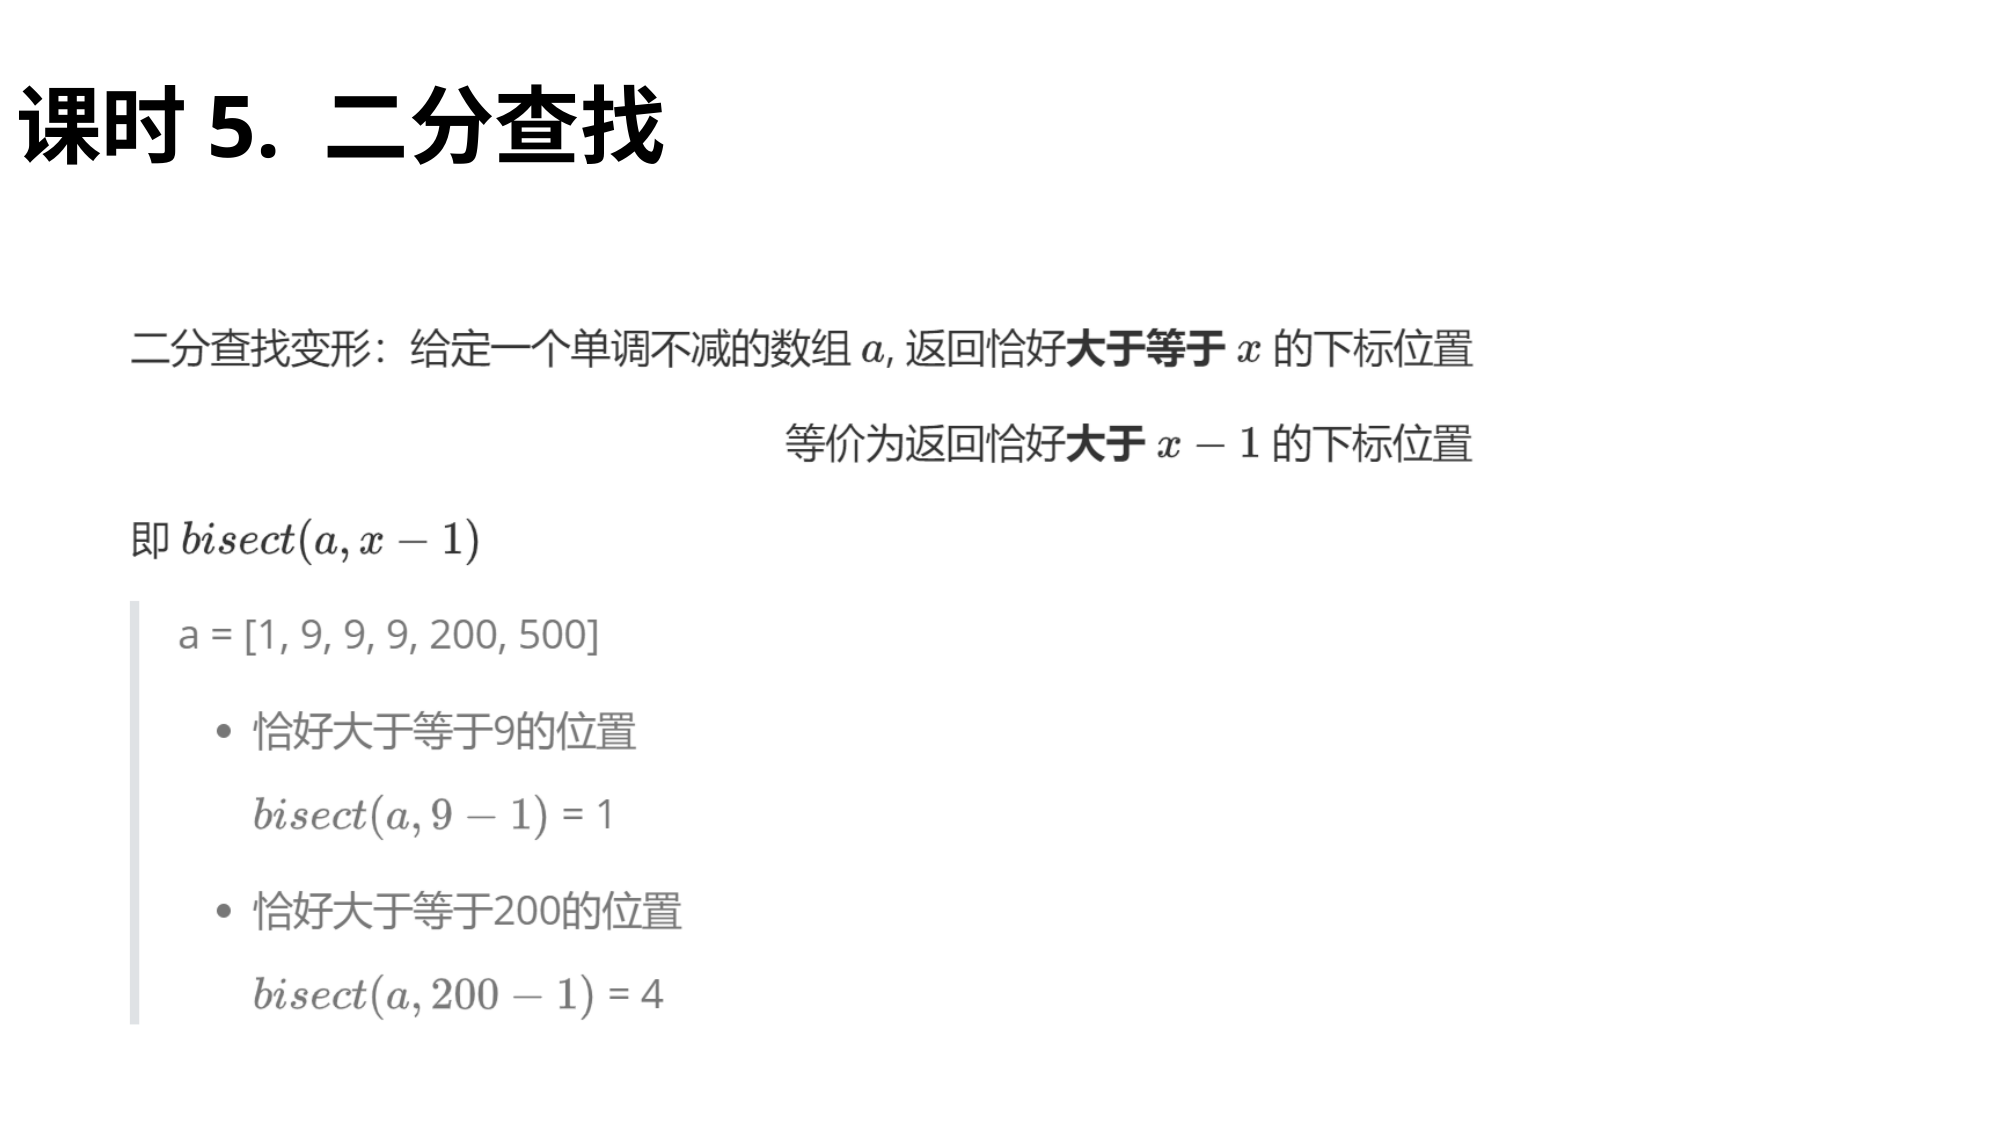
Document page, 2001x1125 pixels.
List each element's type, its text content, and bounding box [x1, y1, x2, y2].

text_box 课时5. 二分查找 [16, 47, 1798, 175]
picture [86, 238, 1675, 1050]
